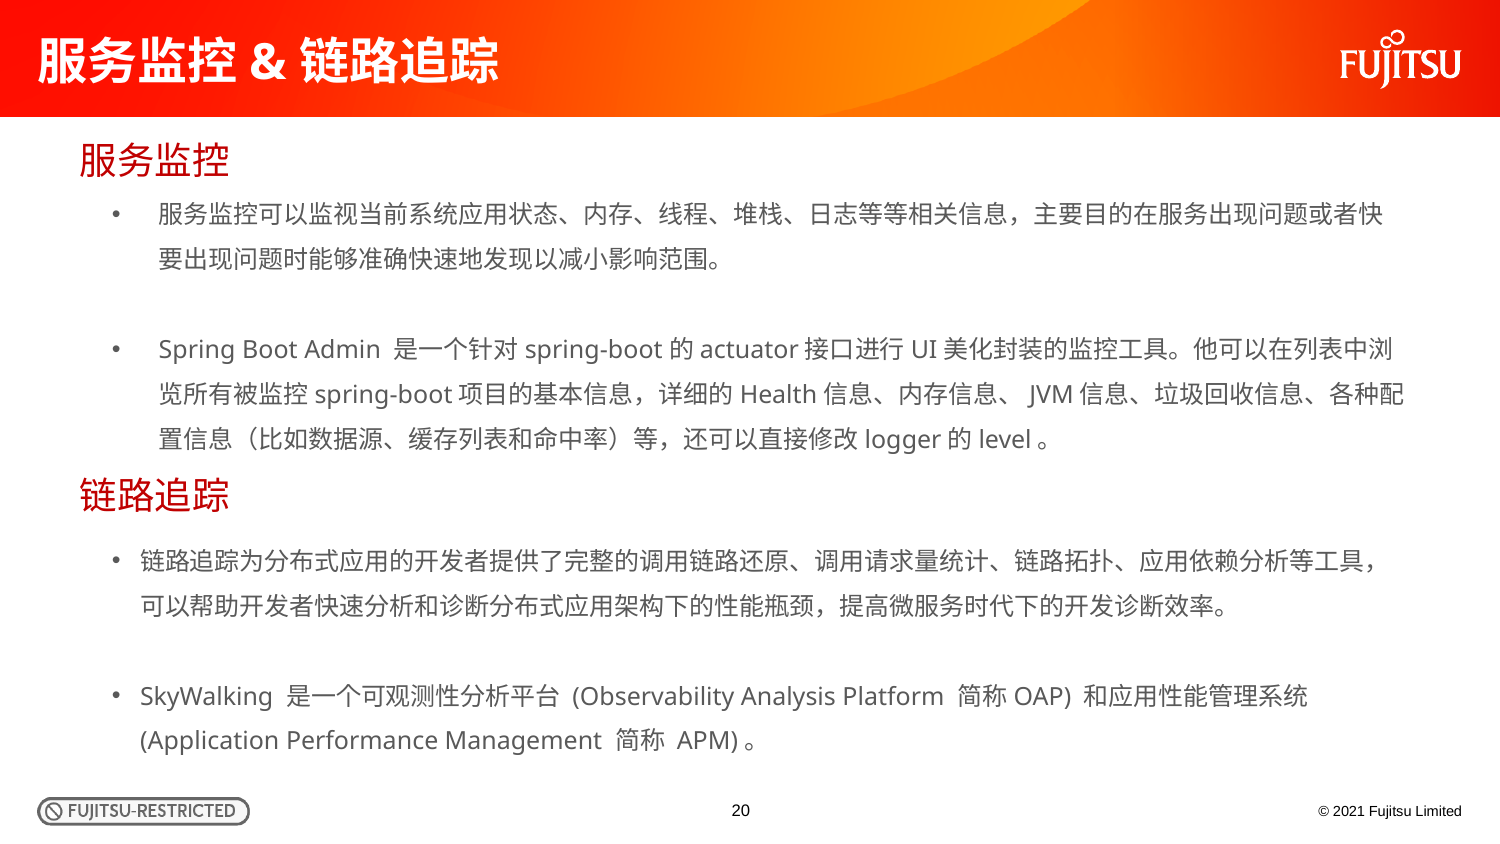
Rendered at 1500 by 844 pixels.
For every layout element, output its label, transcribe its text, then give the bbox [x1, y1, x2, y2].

picture [37, 797, 250, 826]
text_box 链路追踪为分布式应用的开发者提供了完整的调用链路还原、调用请求量统计、链路拓扑、应用依赖分析等工具，可以帮助开发者快速分析和诊断分布式应用架构下的性能瓶颈，提高微服务时代下的开发诊断效率。 SkyWalking 是一个可观测性分析平台 (Observability Analysis Platform 简称OAP) 和应用性能管理系统 (Application Performance Management 简称 APM)。 [97, 523, 1424, 808]
slide_number 20 [696, 808, 786, 821]
footer © 2021 Fujitsu Limited [1272, 801, 1462, 820]
text_box 链路追踪 [64, 469, 396, 525]
text_box 服务监控 [64, 134, 396, 191]
picture [0, 0, 1153, 117]
title 服务监控&链路追踪 [37, 38, 1308, 90]
text_box 服务监控可以监视当前系统应用状态、内存、线程、堆栈、日志等等相关信息，主要目的在服务出现问题或者快要出现问题时能够准确快速地发现以减小影响范围。 Spring Boot Admin 是一个针对spring-boot的actuator接口进行UI美化封装的监控工具。他可以在列表中浏览所有被监控spring-boot项目的基本信息，详细的Health信息、内存信息、JVM信息、垃圾回收信息、各种配置信息（比如数据源、缓存列表和命中率）等，还可以直接修改logger的level。 [97, 176, 1424, 461]
